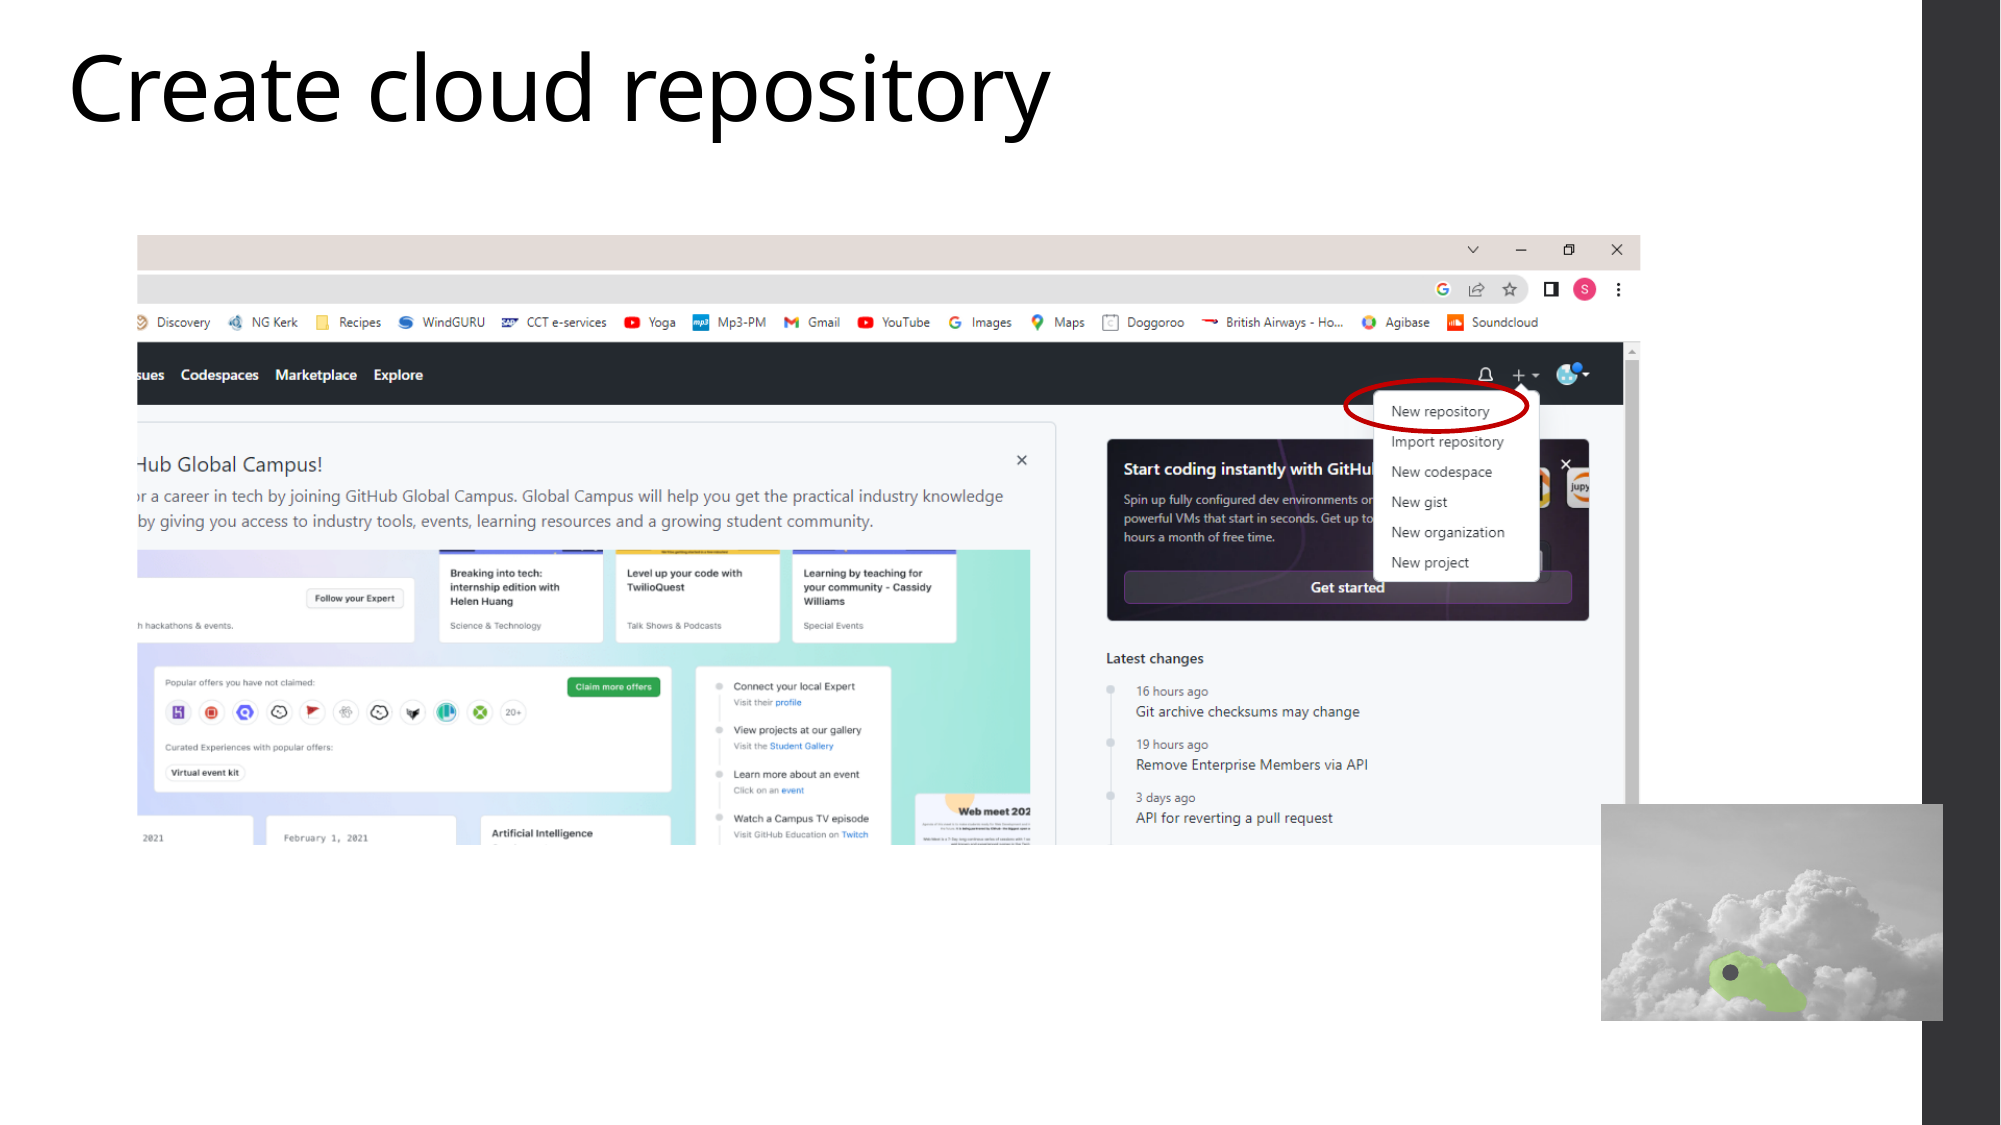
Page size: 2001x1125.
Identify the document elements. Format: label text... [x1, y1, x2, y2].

picture [137, 234, 1641, 845]
title Create cloud repository [52, 0, 1922, 149]
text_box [1601, 804, 1943, 1021]
